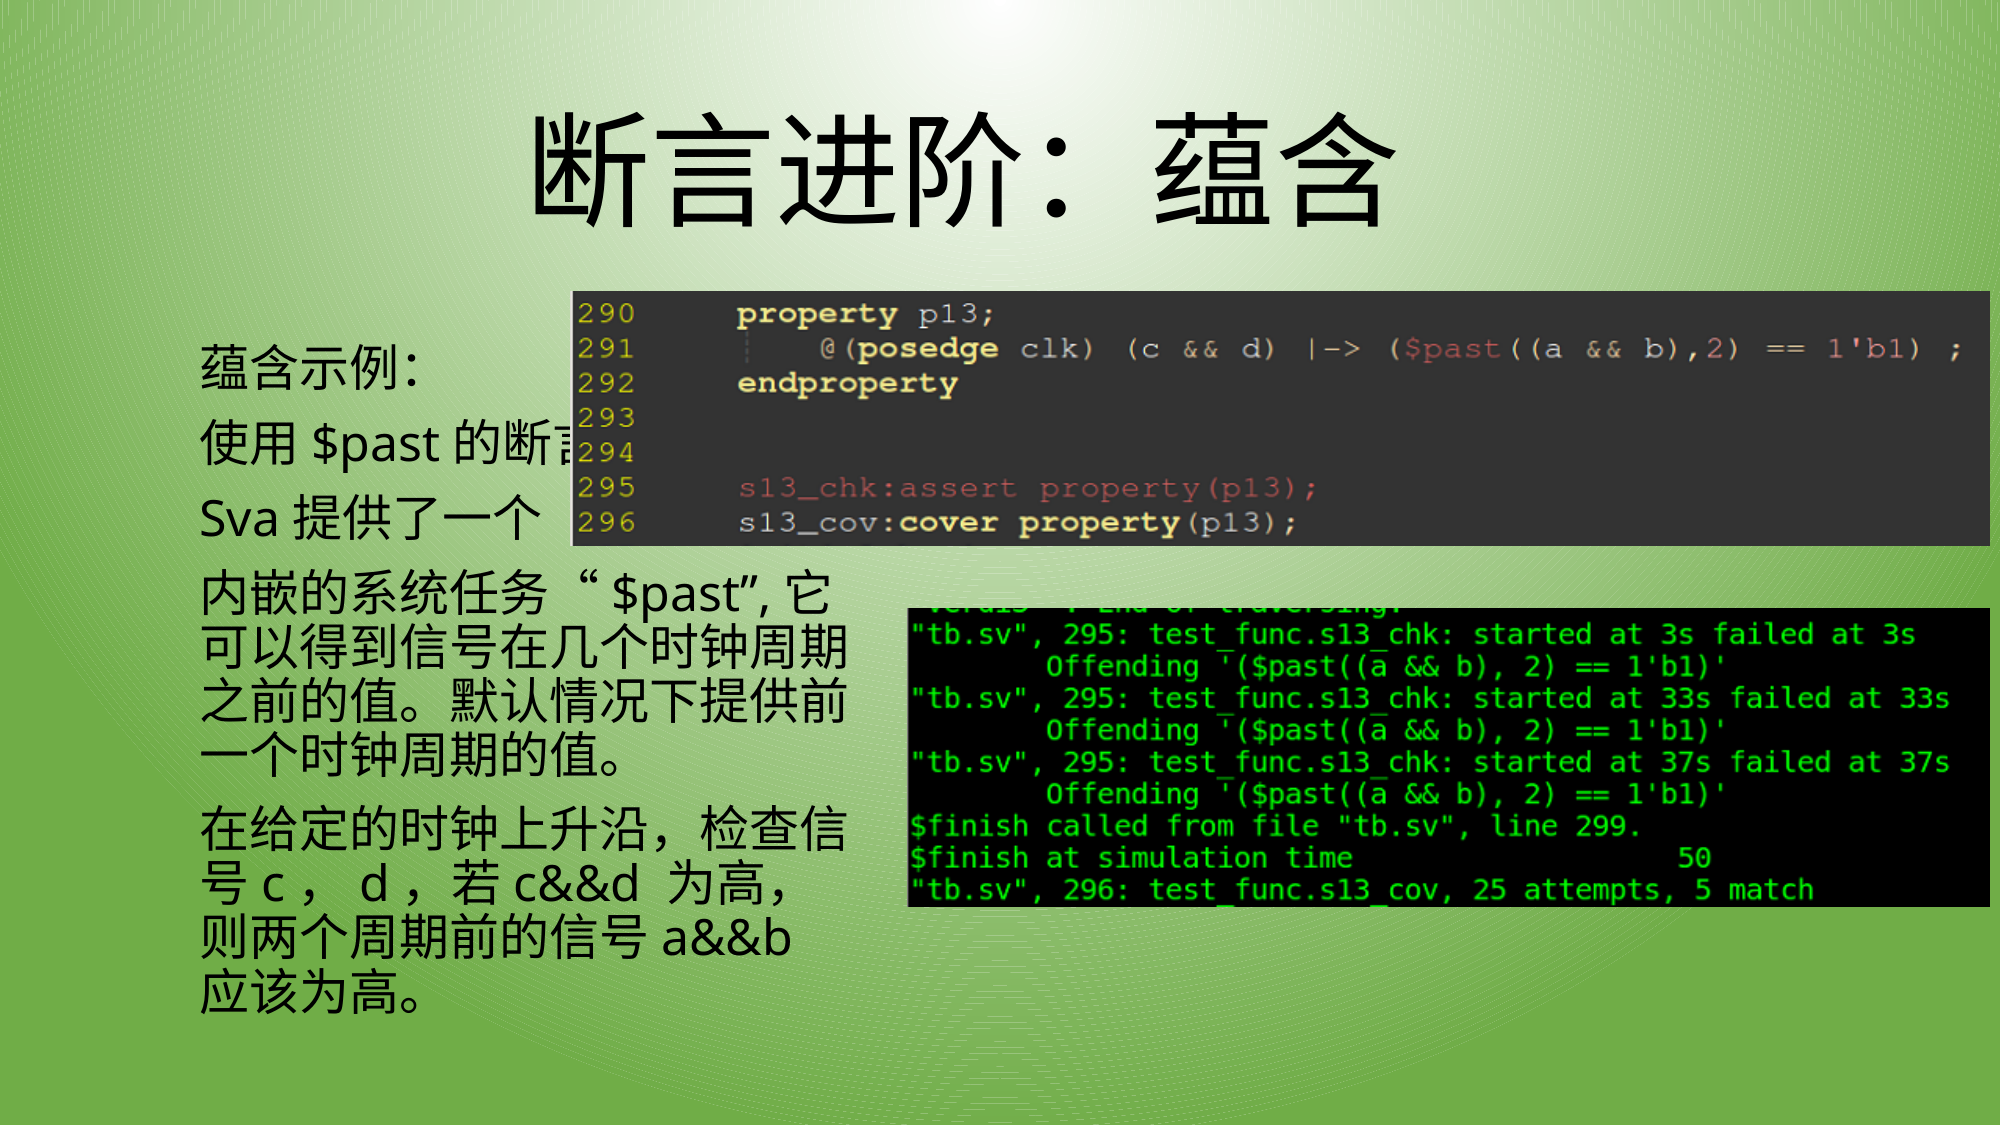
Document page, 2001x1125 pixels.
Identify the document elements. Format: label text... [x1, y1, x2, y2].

picture [907, 608, 1990, 907]
picture [570, 291, 1990, 546]
subtitle 蕴含示例： 使用$past的断言 Sva提供了一个 内嵌的系统任务“$past”,它可以得到信号在几个时钟周期之前的值。默认情况下提供前一个时钟周期的值。 在给定的时钟上升沿，检查信号c，d，若c&&d 为高，则两个周期前的信号a&&b 应该为高。 [184, 336, 879, 1047]
title 断言进阶：蕴含 [174, 75, 1750, 252]
